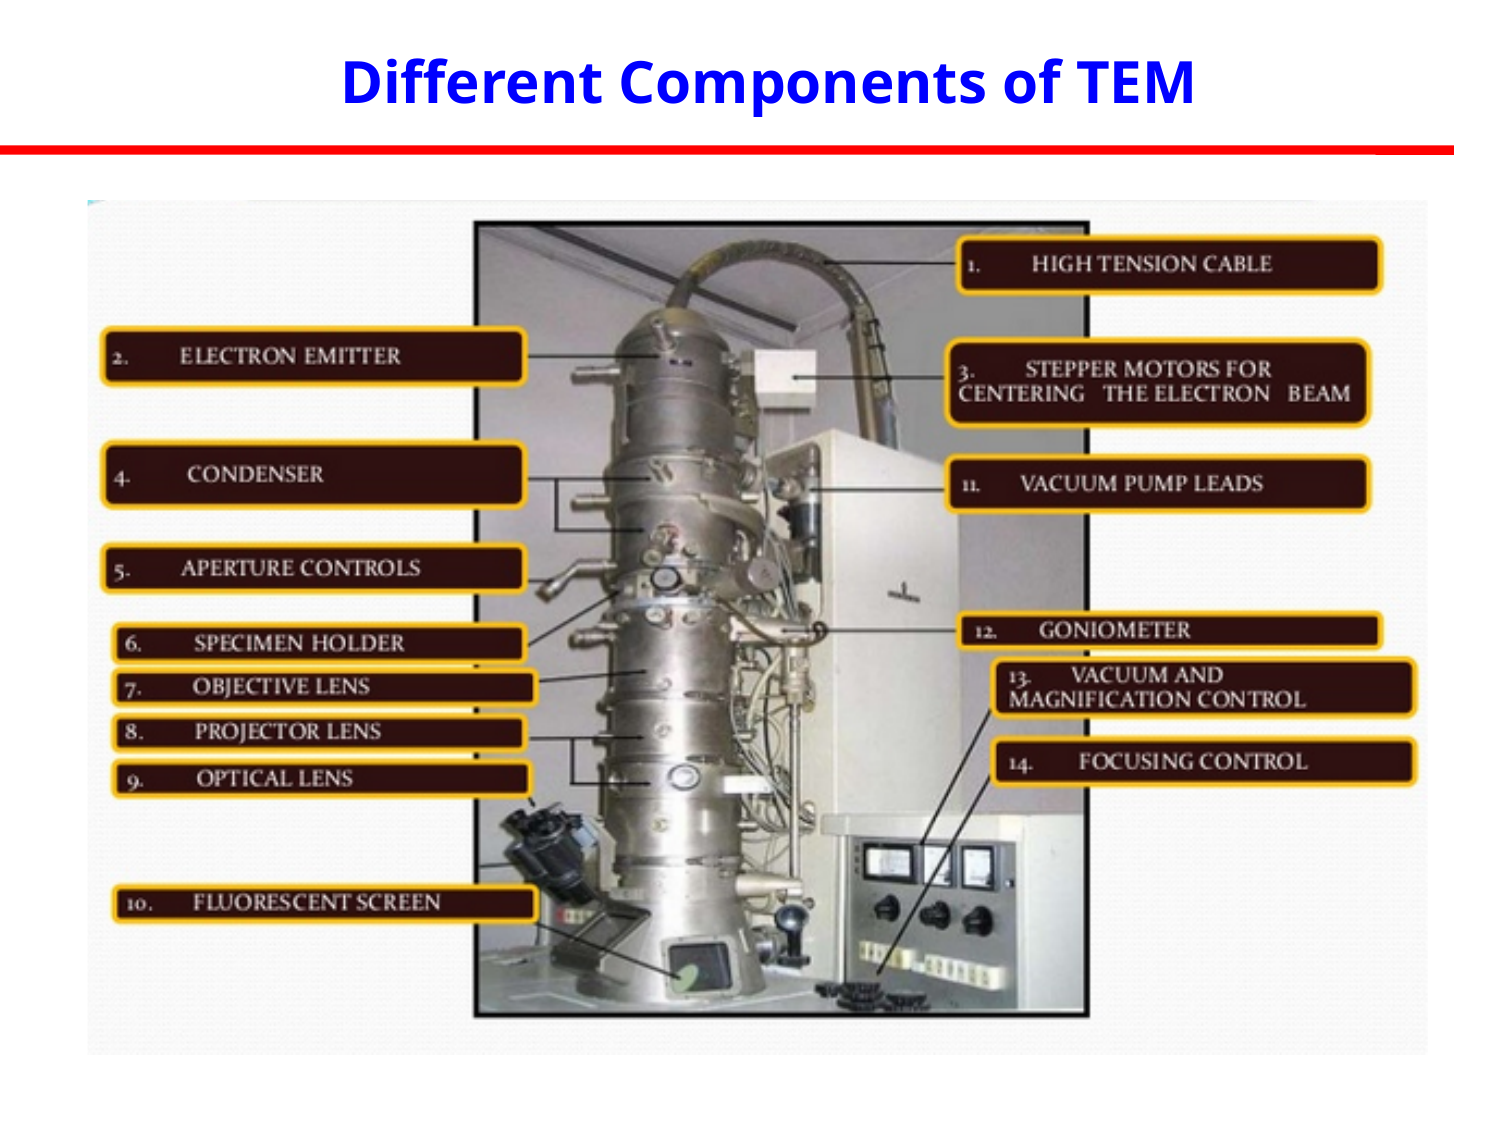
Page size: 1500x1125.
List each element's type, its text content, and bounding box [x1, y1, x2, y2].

text_box Different Components of TEM [75, 37, 1463, 123]
picture [87, 199, 1428, 1056]
